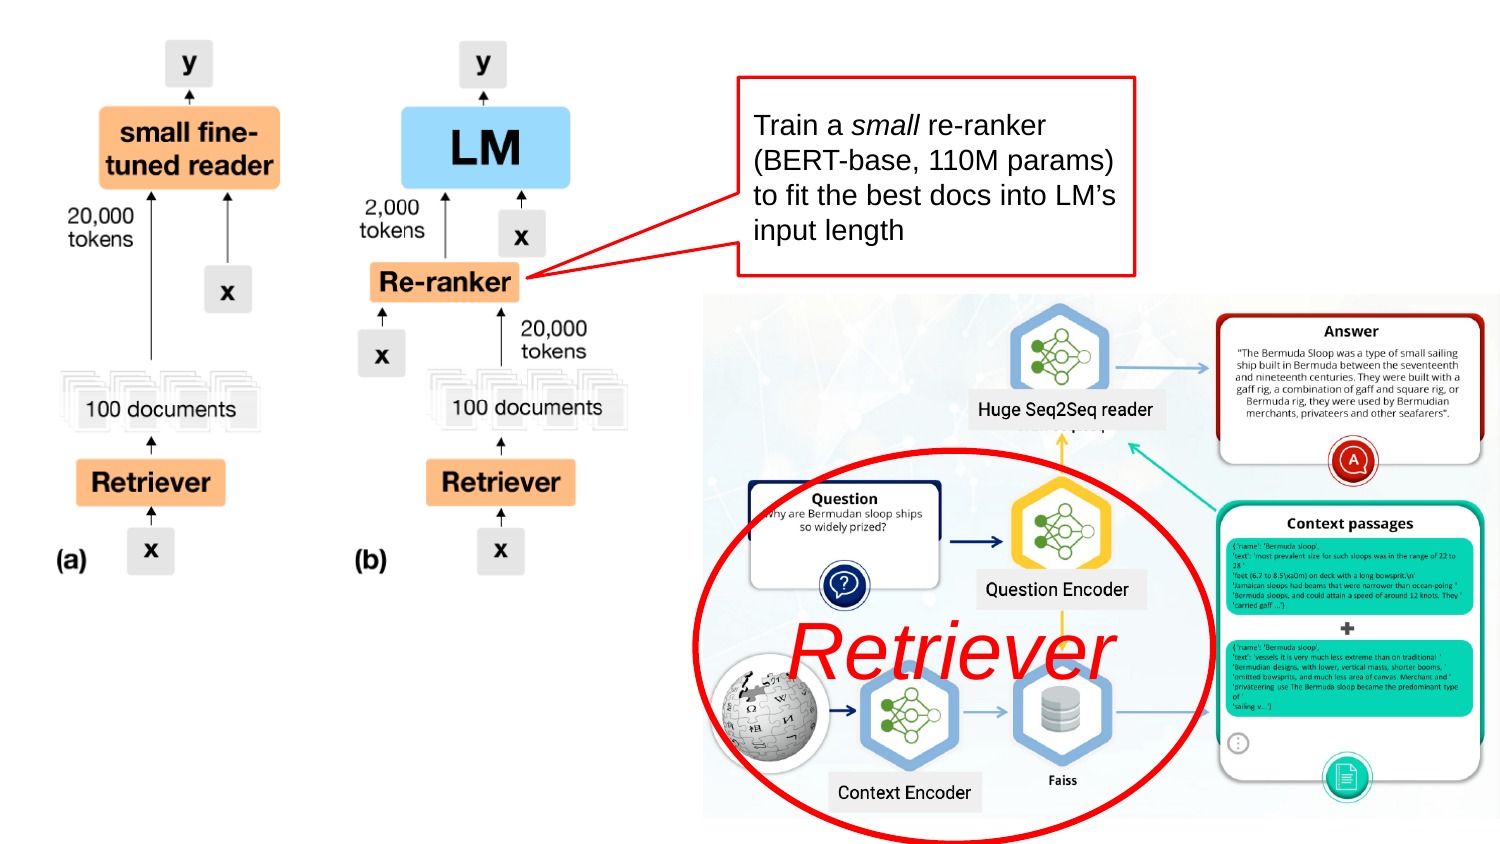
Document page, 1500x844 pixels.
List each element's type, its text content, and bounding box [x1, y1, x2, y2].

picture [12, 1, 650, 601]
picture [703, 294, 1500, 819]
text_box Retriever [849, 827, 1059, 844]
text_box Train a small re-ranker (BERT-base, 110M params) to fit the best docs into LM’s input length [654, 77, 1135, 276]
